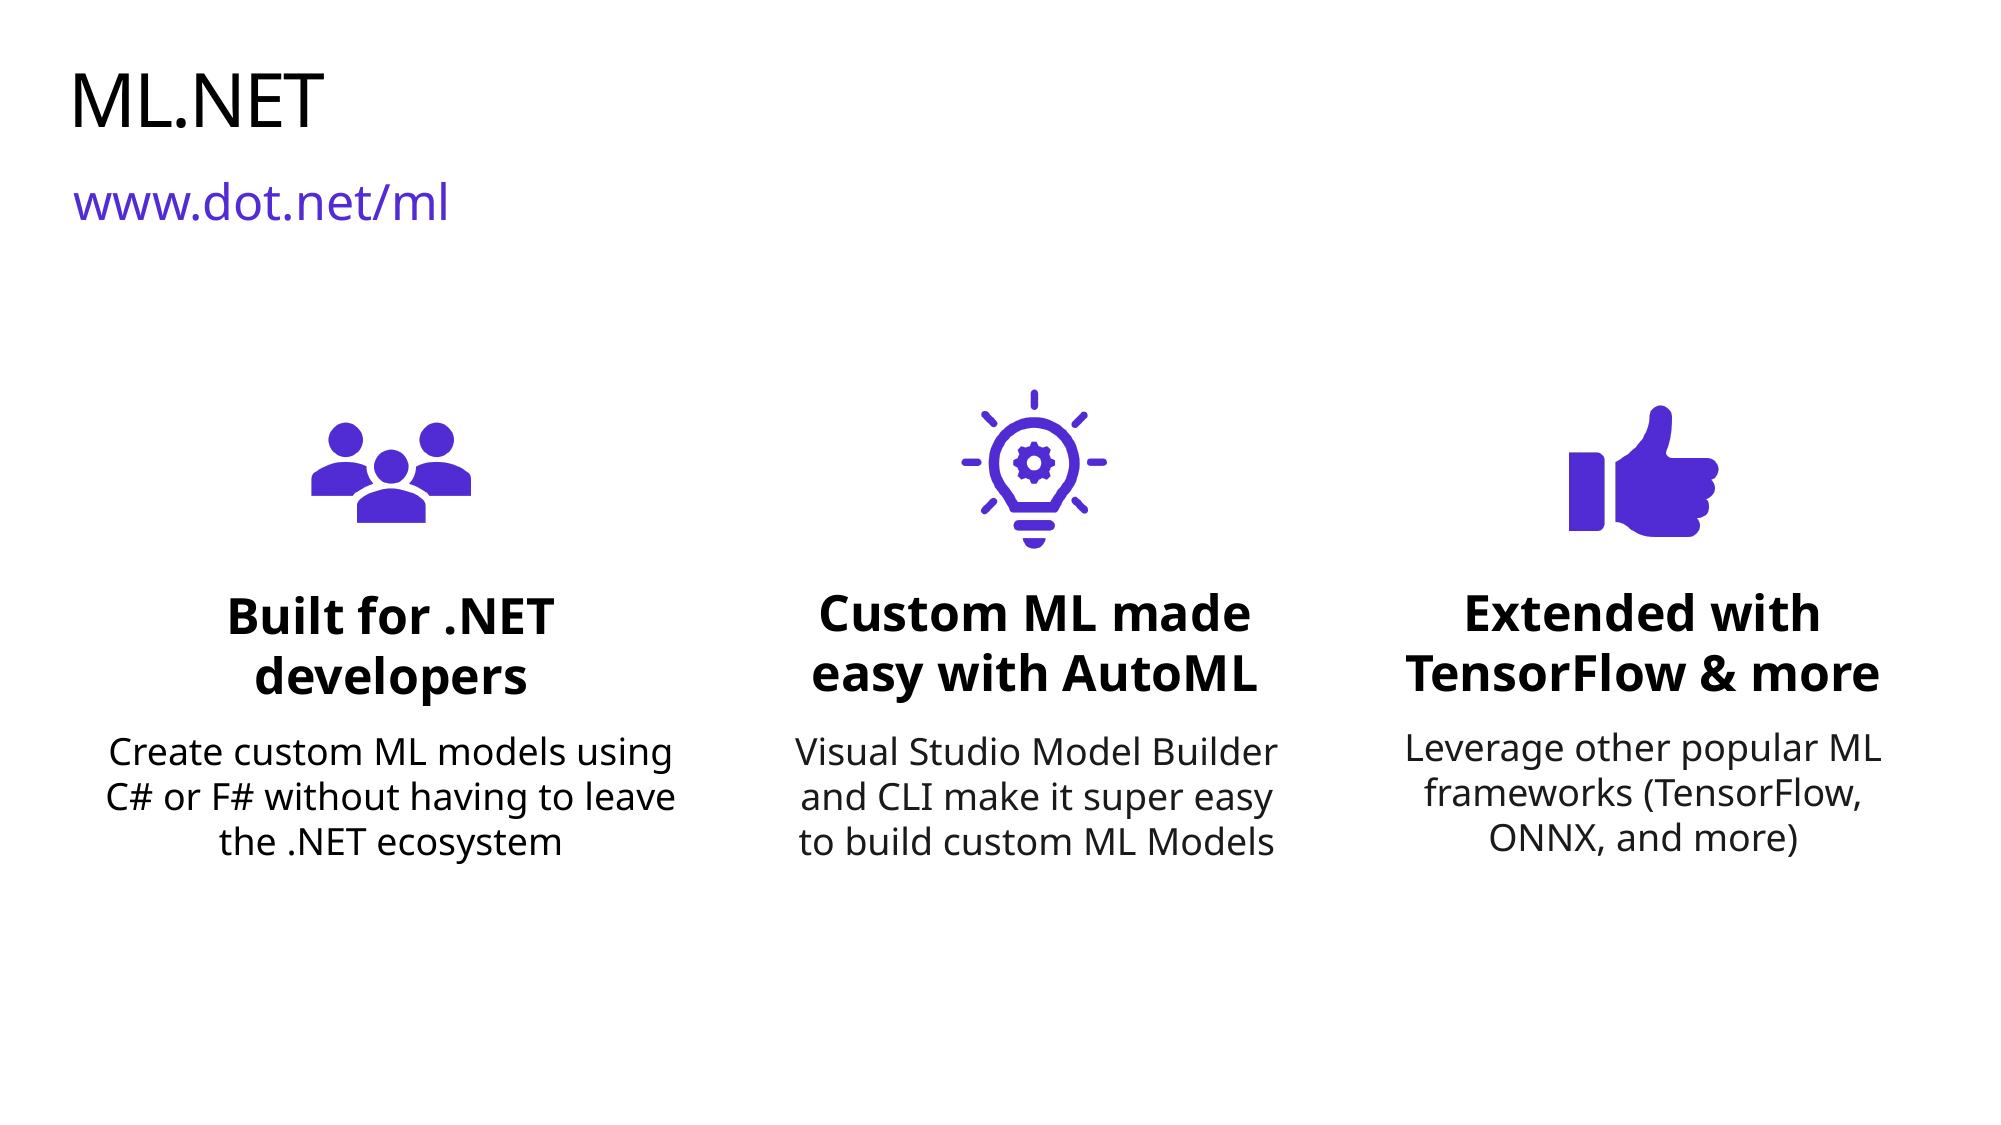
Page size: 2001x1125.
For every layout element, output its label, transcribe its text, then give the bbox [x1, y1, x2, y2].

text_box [95, 235, 1904, 1029]
title ML.NET [44, 47, 1957, 196]
text_box www.dot.net/ml [43, 153, 502, 255]
